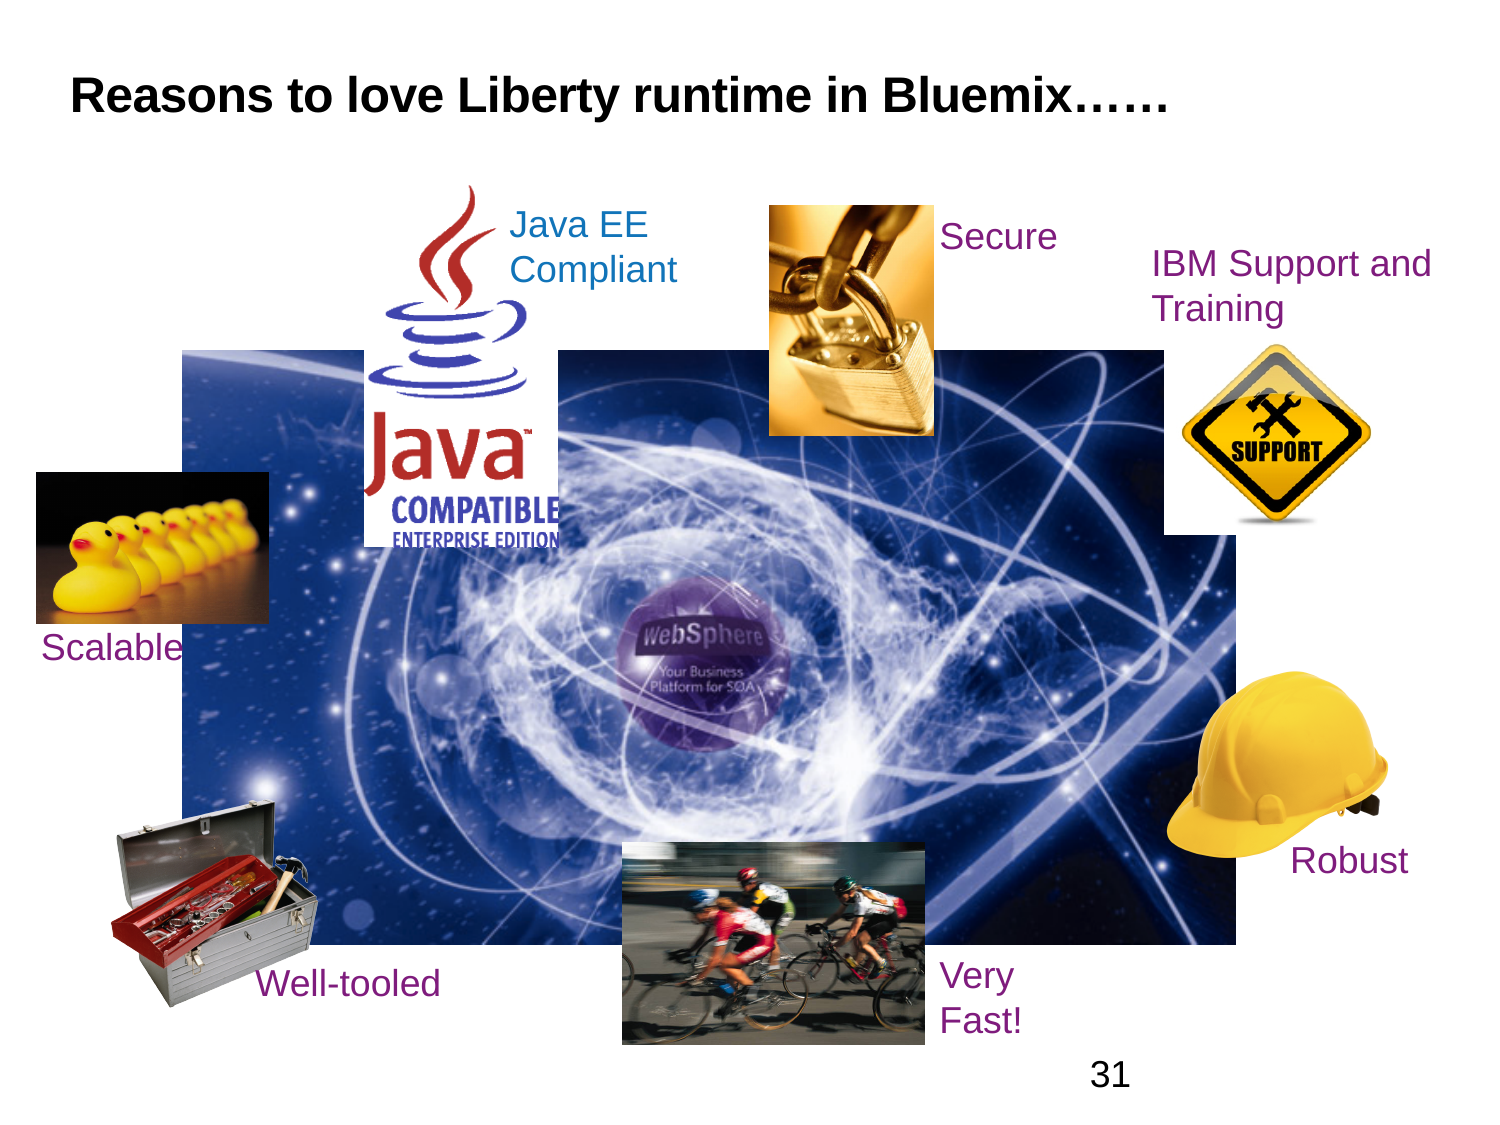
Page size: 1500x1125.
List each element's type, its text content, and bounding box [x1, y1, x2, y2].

title Reasons to love Liberty runtime in Bluemix…… [55, 40, 1310, 144]
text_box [25, 185, 1500, 1050]
slide_number 31 [1074, 1059, 1425, 1103]
